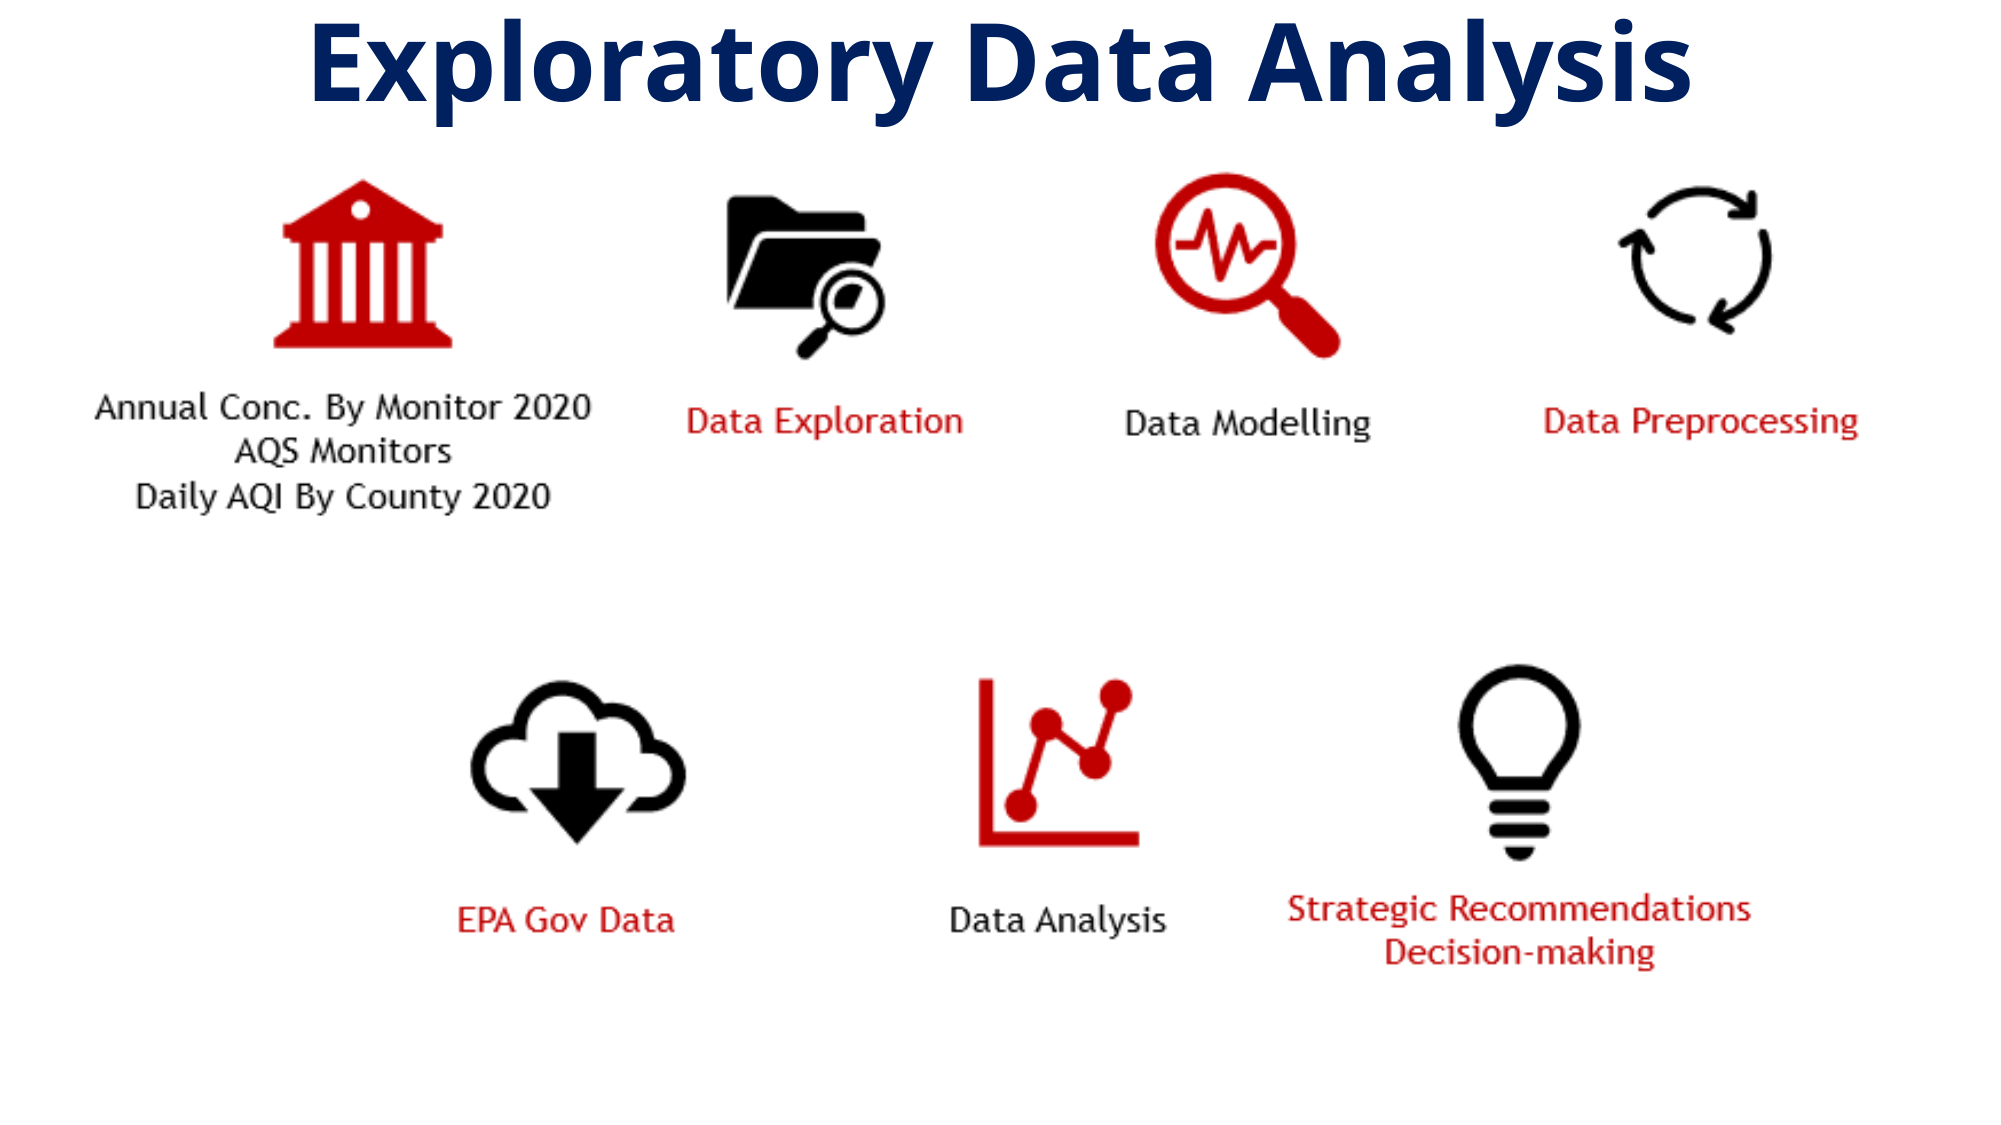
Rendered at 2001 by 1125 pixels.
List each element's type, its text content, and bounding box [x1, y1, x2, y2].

picture [75, 104, 1946, 1125]
title Exploratory Data Analysis [137, 0, 1863, 104]
